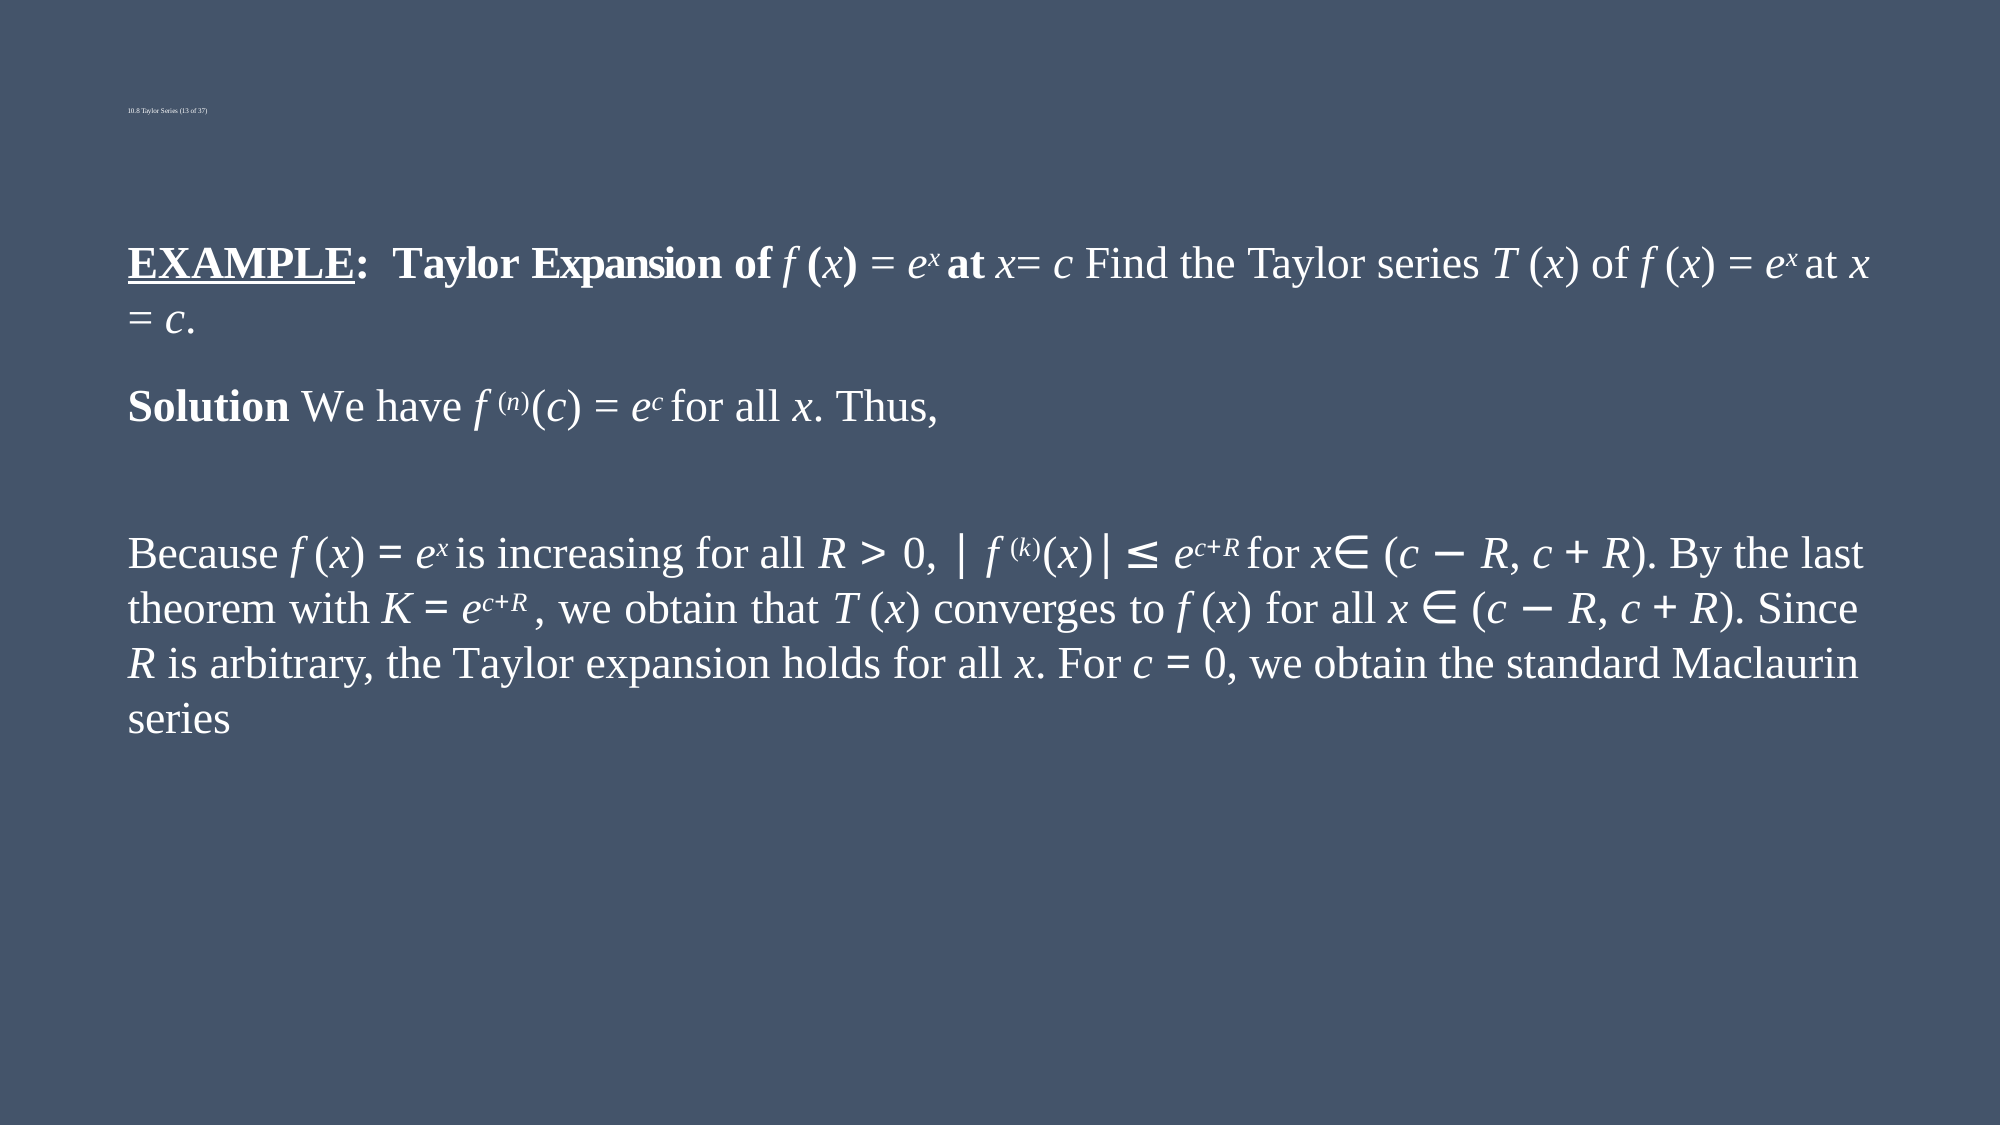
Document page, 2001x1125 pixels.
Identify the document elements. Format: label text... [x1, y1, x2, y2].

title 10.8 Taylor Series (13 of 37) [112, 99, 1775, 203]
